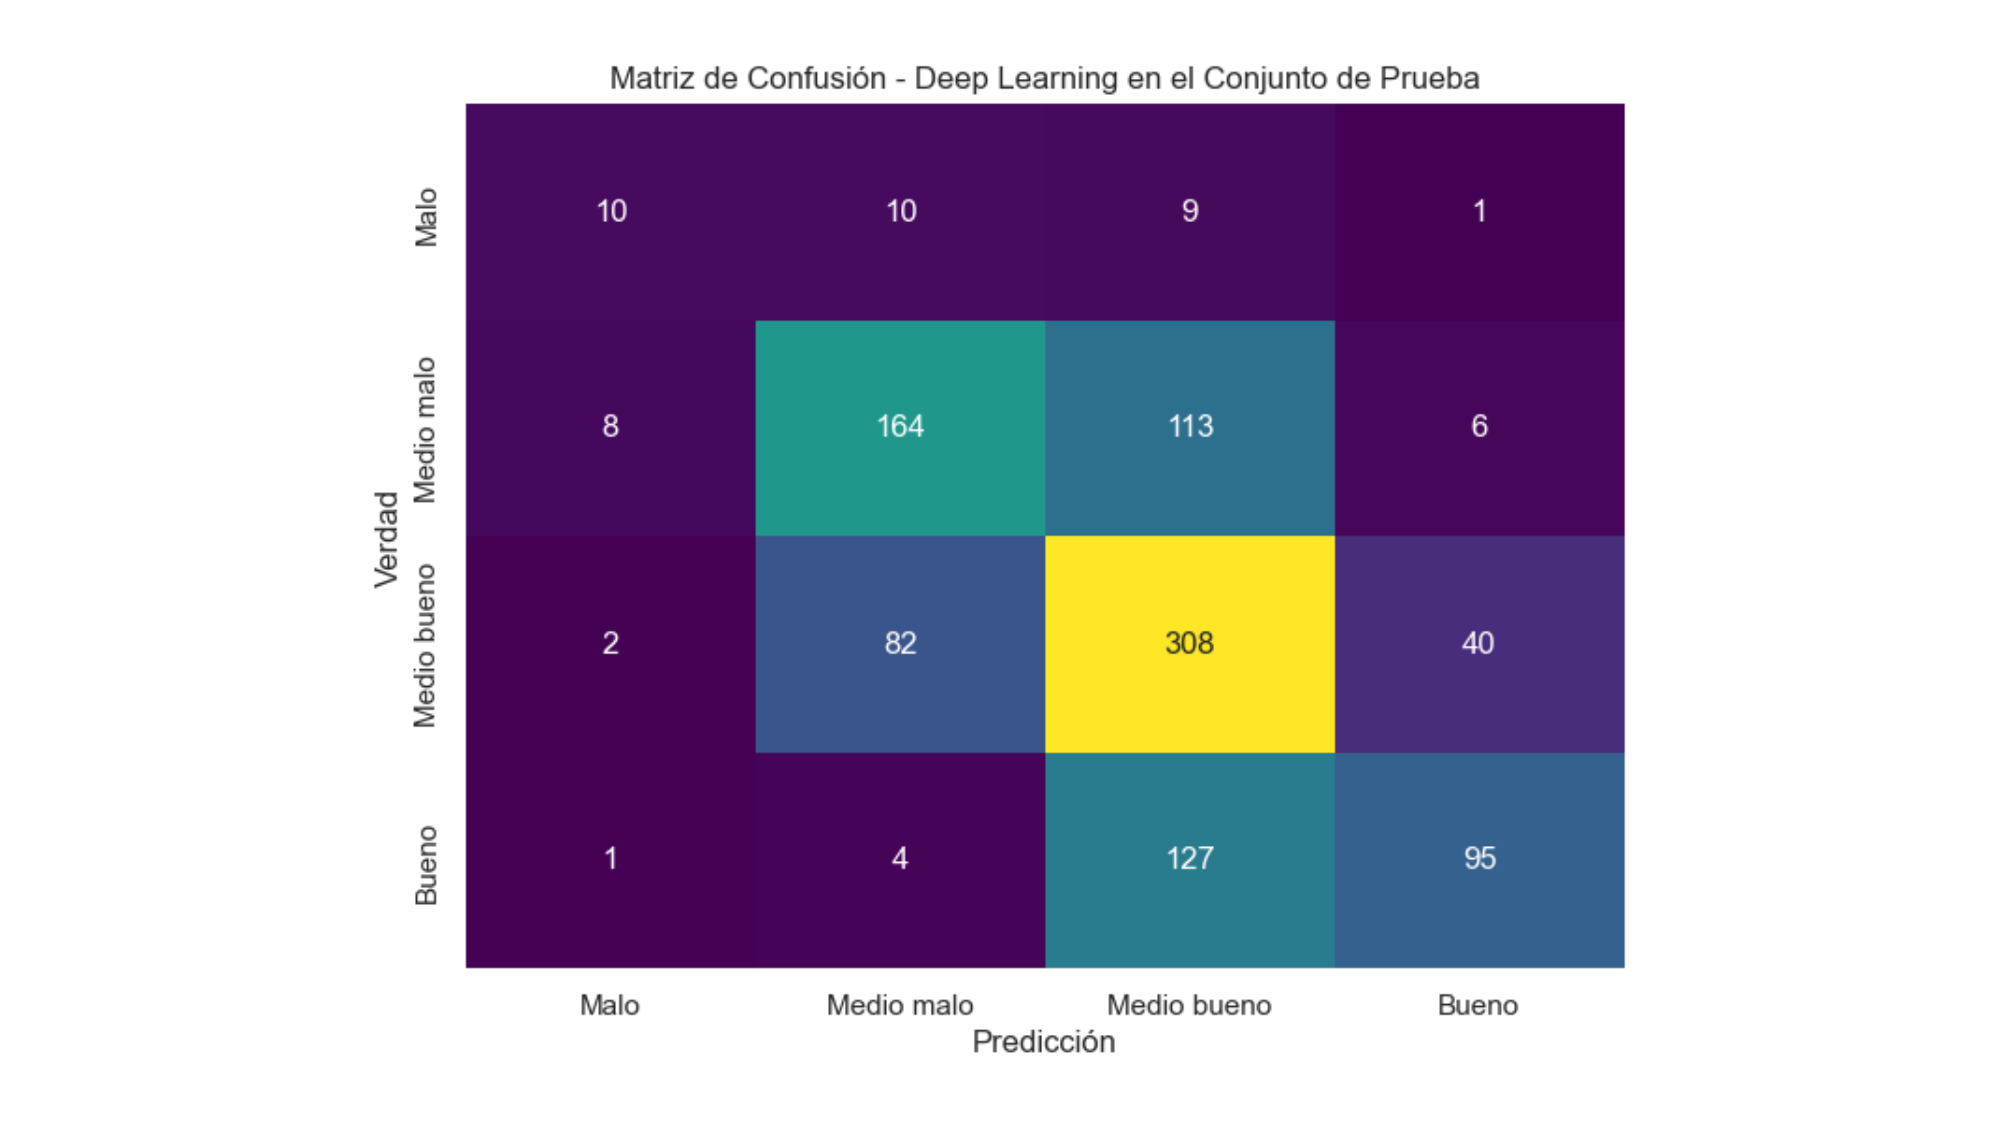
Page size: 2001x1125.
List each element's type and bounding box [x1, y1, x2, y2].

picture [357, 48, 1643, 1077]
